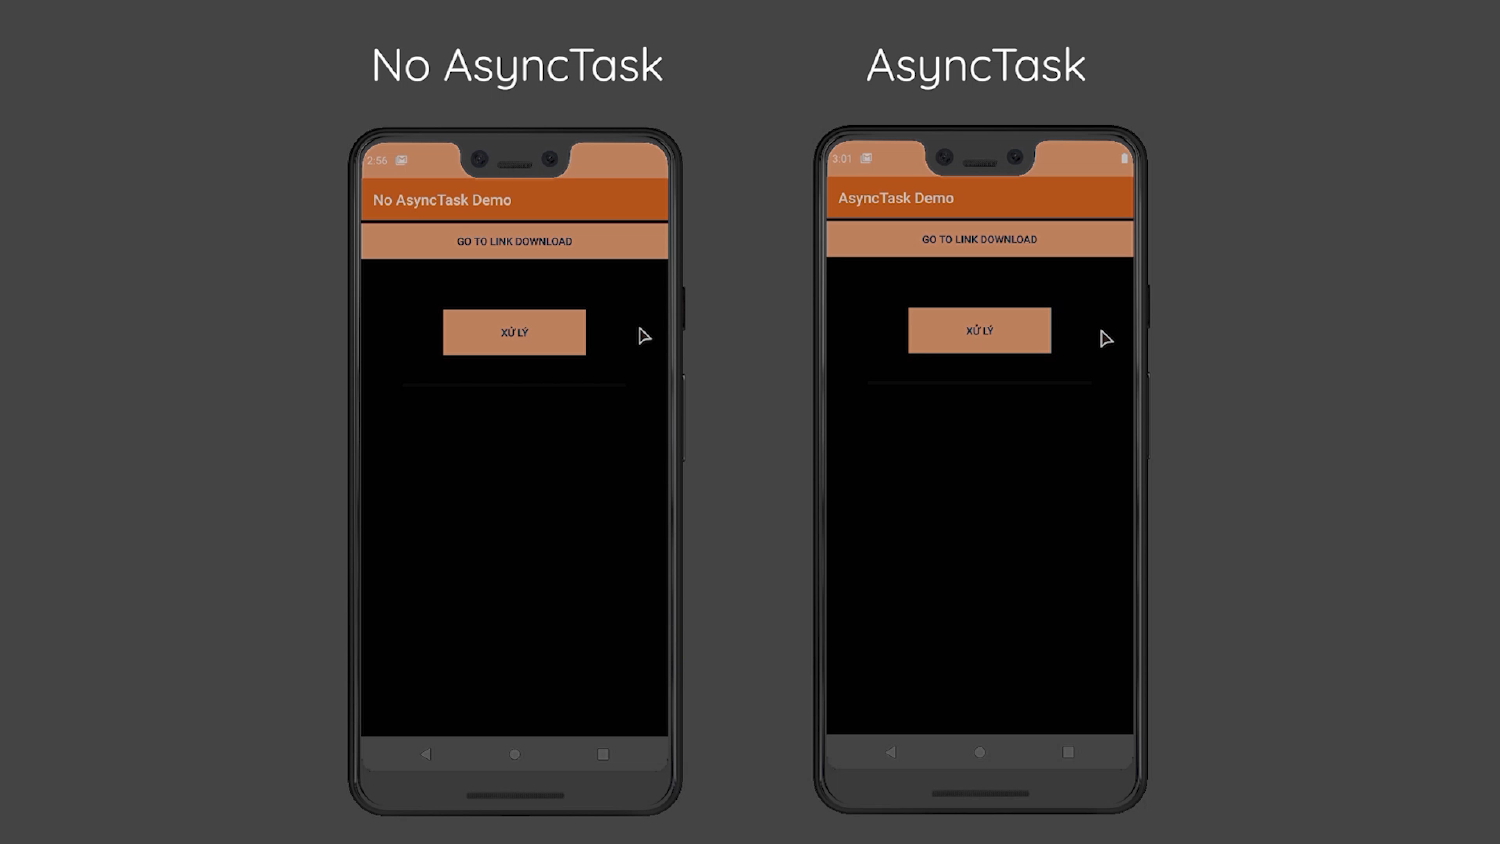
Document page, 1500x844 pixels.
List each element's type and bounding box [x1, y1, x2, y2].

text_box [0, 0, 1500, 844]
